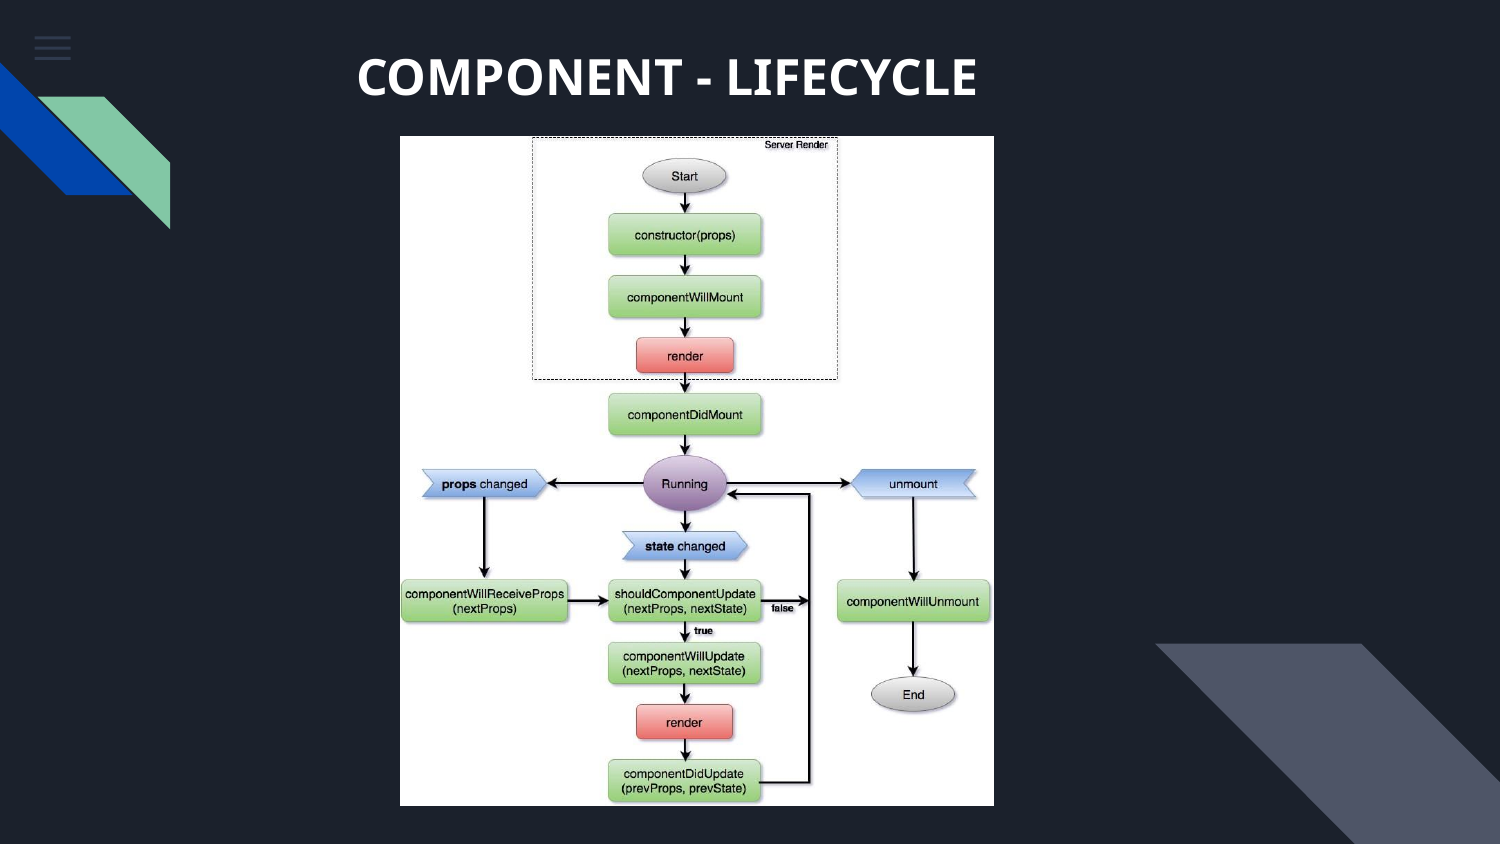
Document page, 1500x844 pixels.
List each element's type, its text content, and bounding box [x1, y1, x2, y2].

picture [399, 135, 994, 806]
text_box [1154, 643, 1500, 844]
title COMPONENT - LIFECYCLE [341, 30, 1053, 114]
